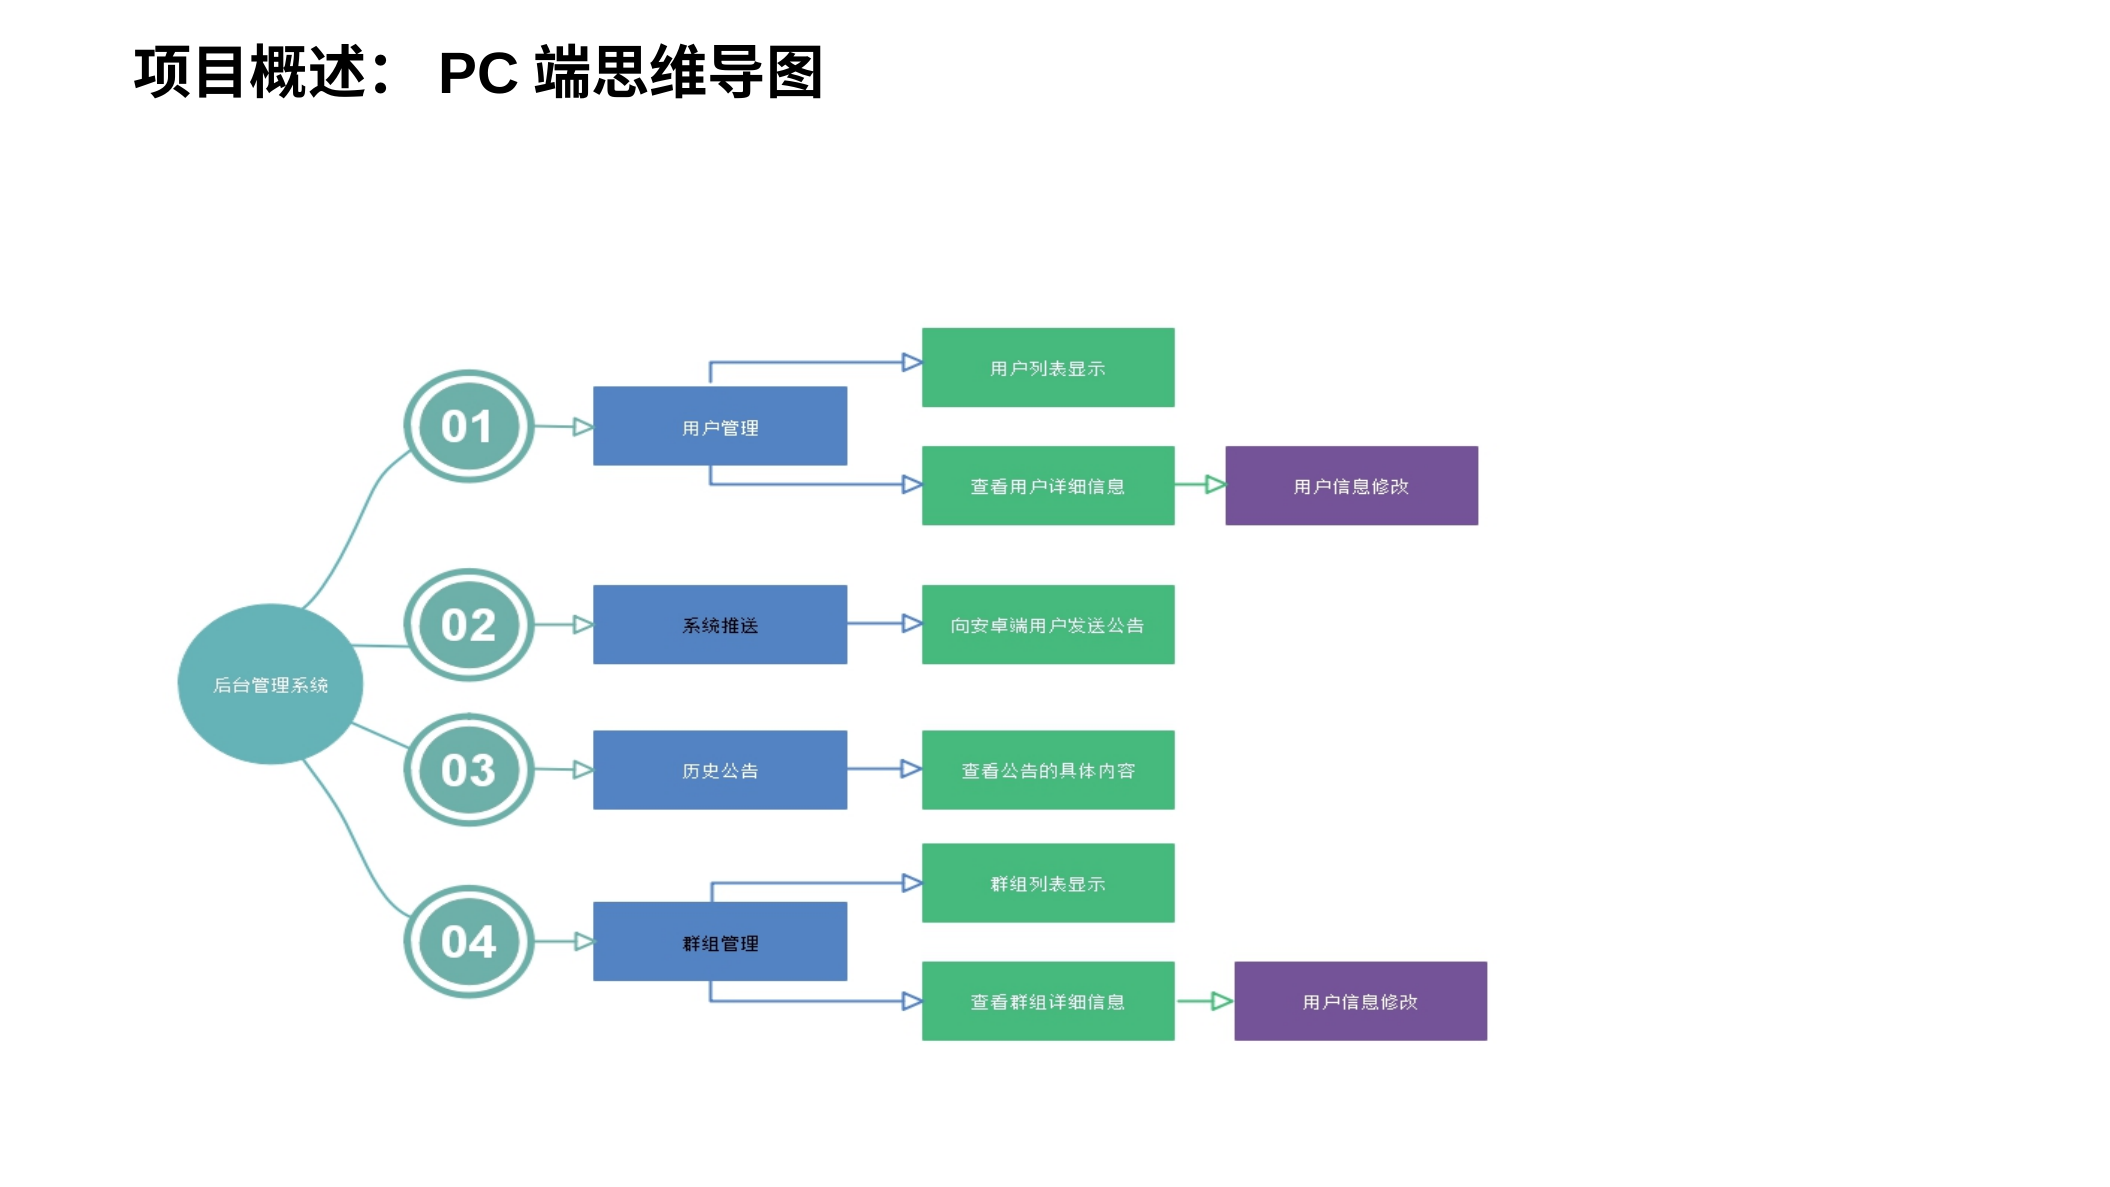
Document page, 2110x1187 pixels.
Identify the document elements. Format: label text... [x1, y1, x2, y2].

text_box 项目概述：PC端思维导图 [133, 35, 831, 106]
picture [136, 132, 1815, 1163]
